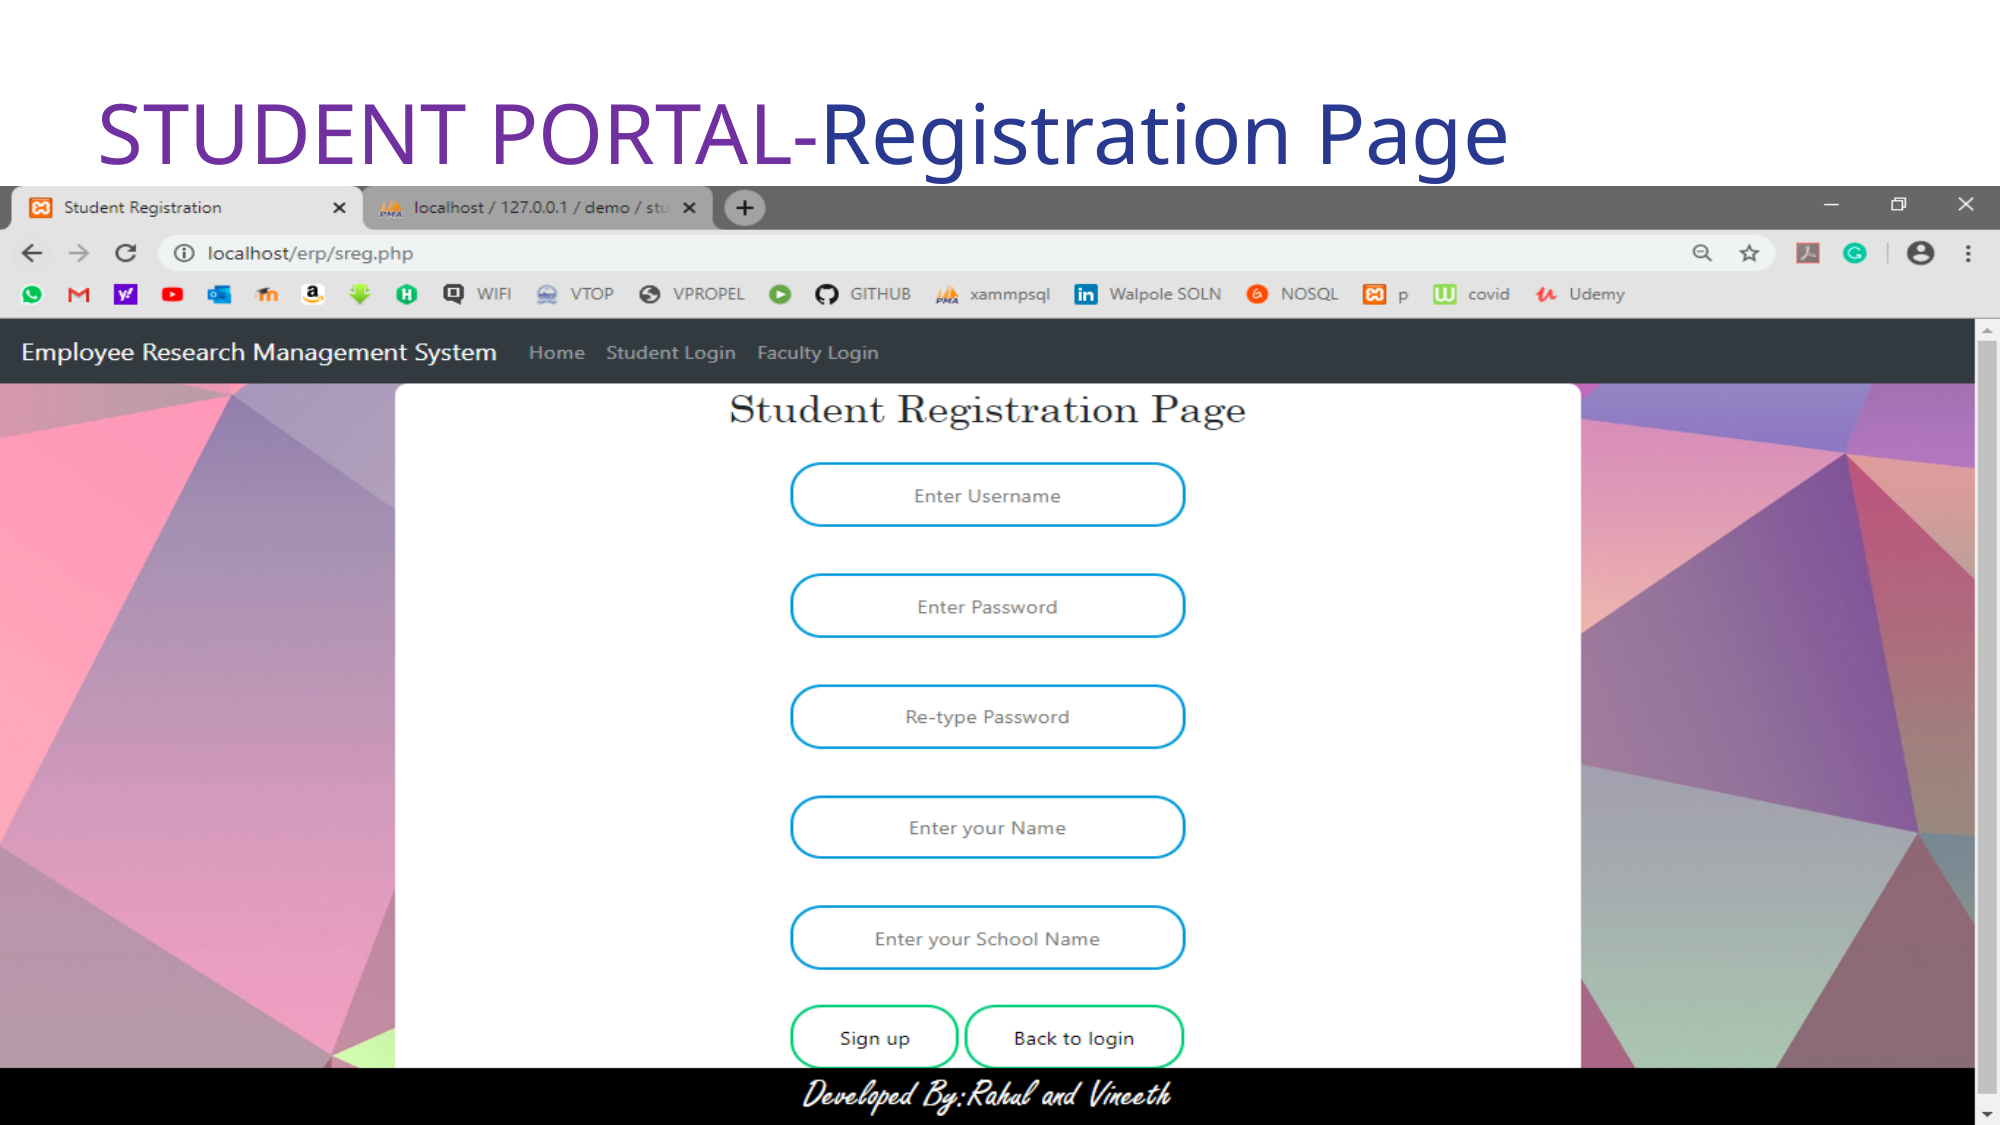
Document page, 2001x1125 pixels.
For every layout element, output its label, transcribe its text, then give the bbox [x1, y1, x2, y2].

picture [0, 186, 2000, 1125]
title STUDENT PORTAL-Registration Page [82, 24, 1808, 183]
